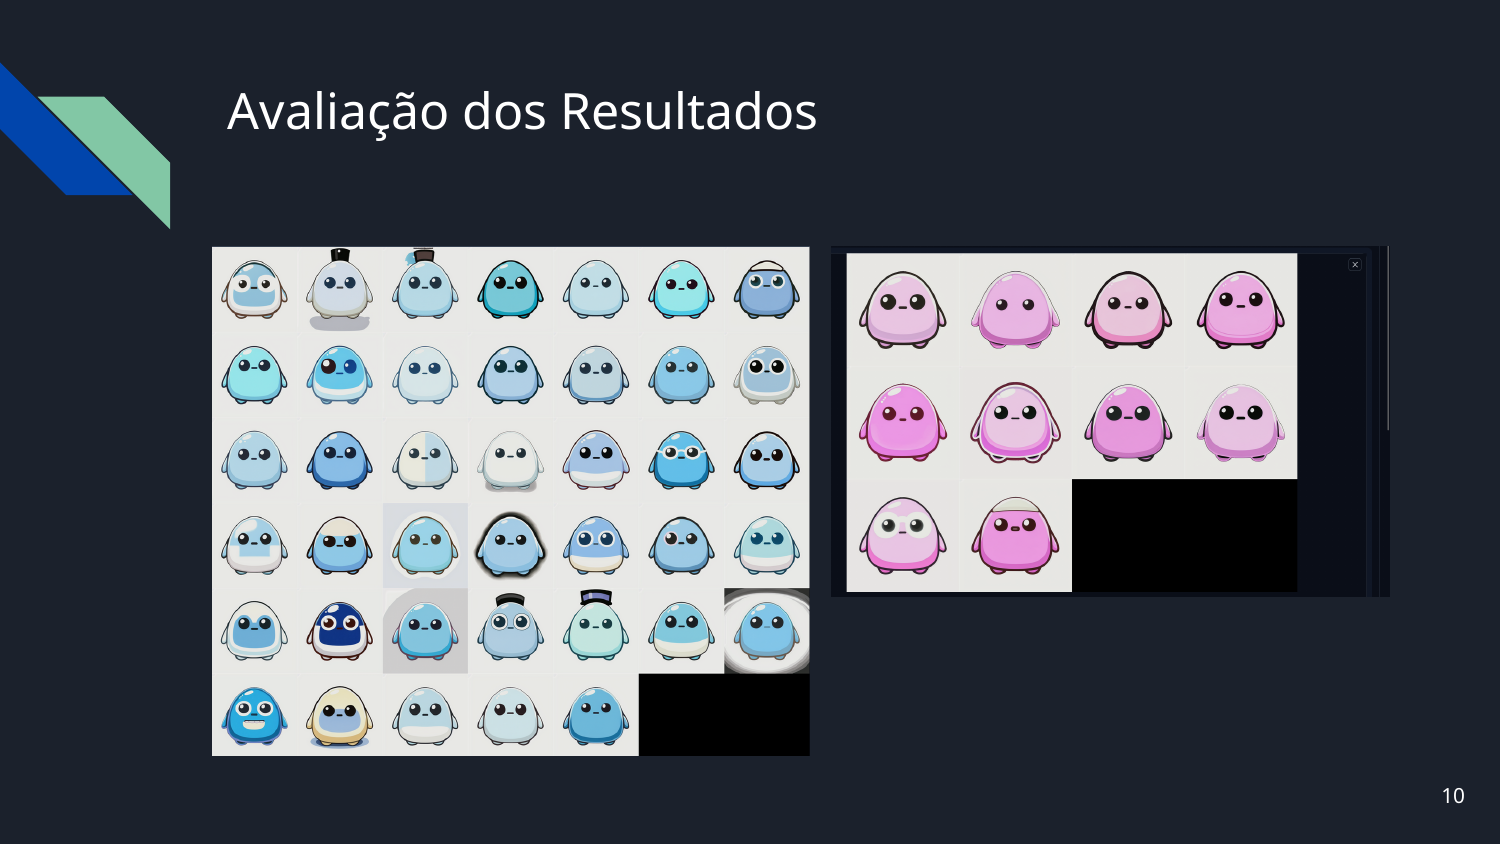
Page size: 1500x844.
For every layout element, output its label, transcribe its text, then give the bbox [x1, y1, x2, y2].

picture [830, 246, 1390, 598]
slide_number ‹#› [1389, 764, 1480, 830]
title Avaliação dos Resultados [212, 64, 1368, 215]
picture [212, 246, 810, 756]
